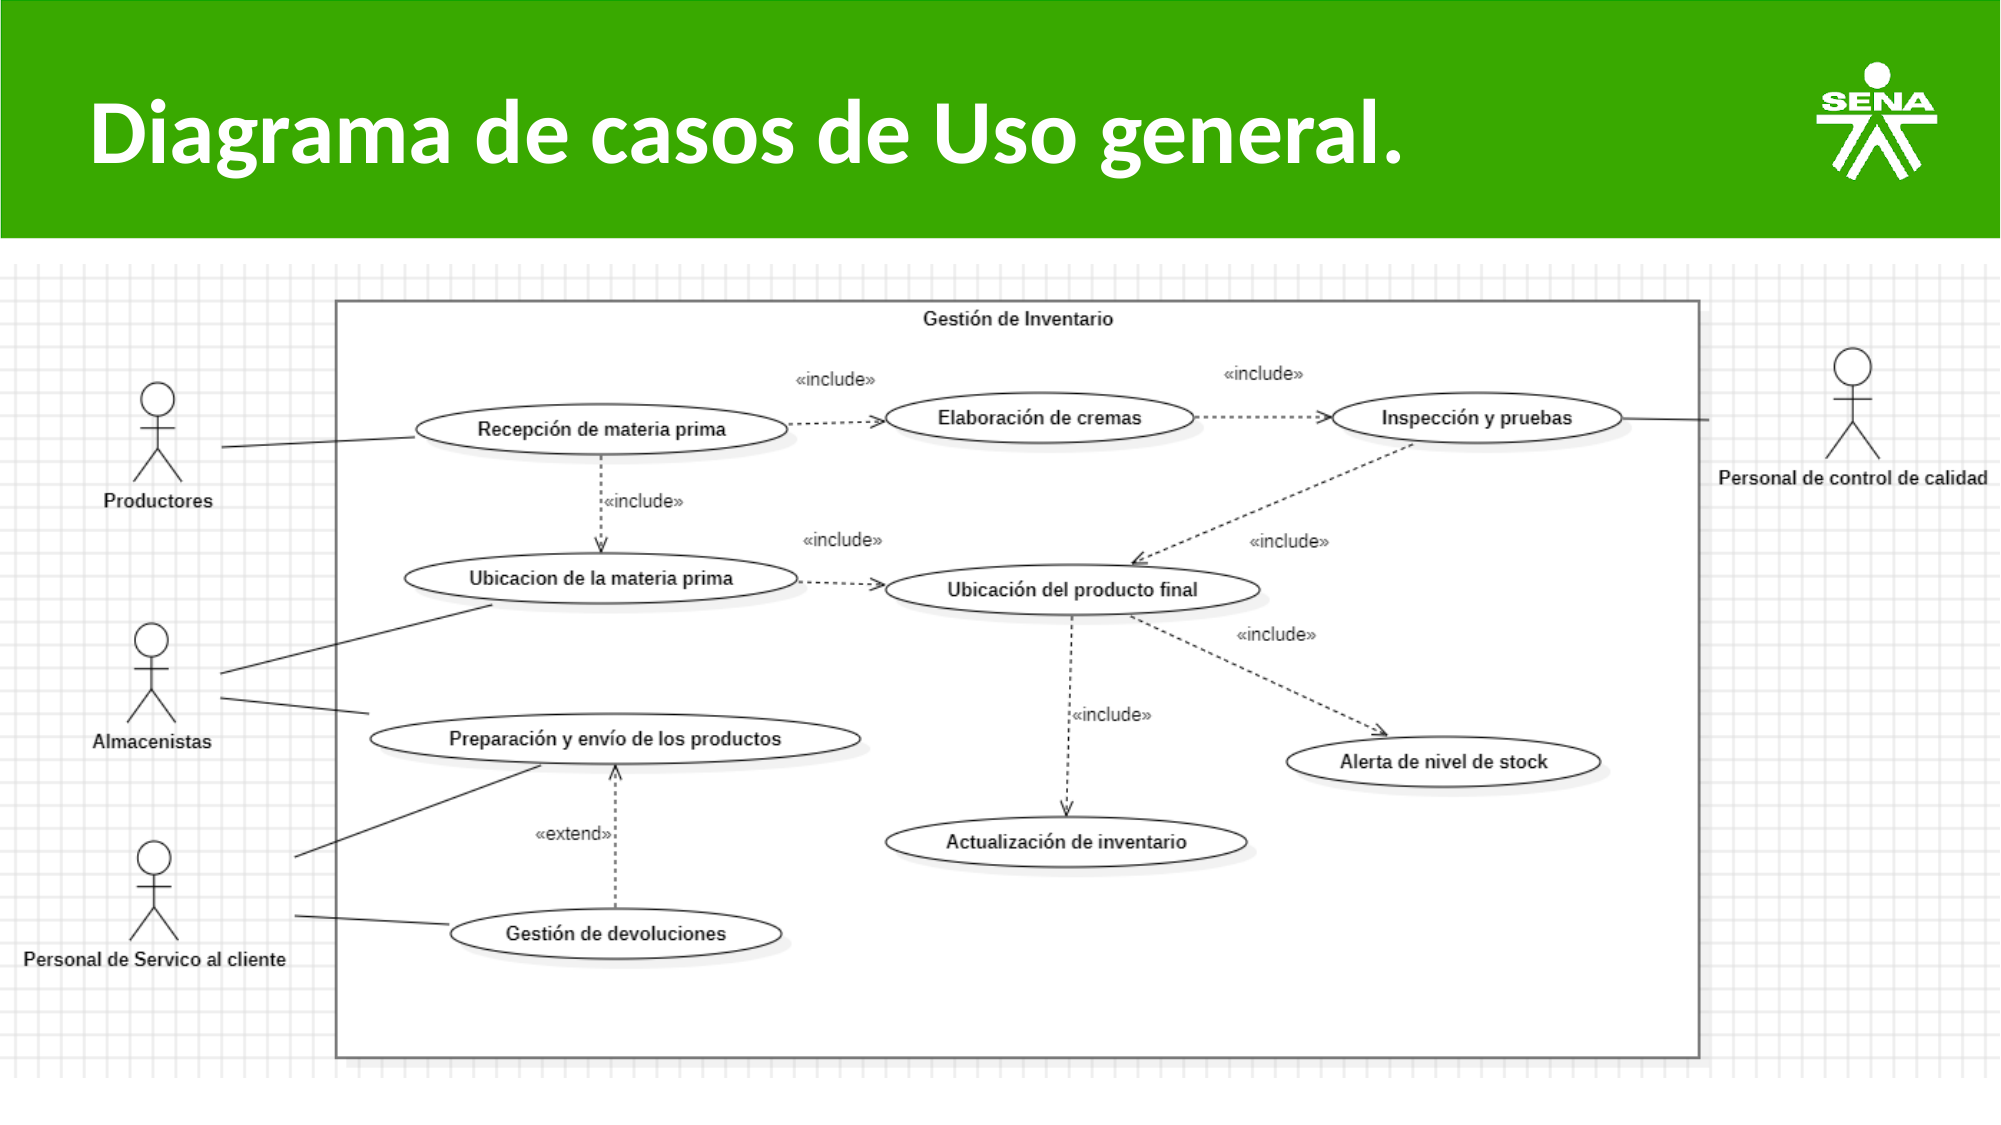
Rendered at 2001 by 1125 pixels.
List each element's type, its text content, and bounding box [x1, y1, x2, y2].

picture [0, 0, 2001, 1125]
title Diagrama de casos de Uso general. [74, 18, 1800, 236]
